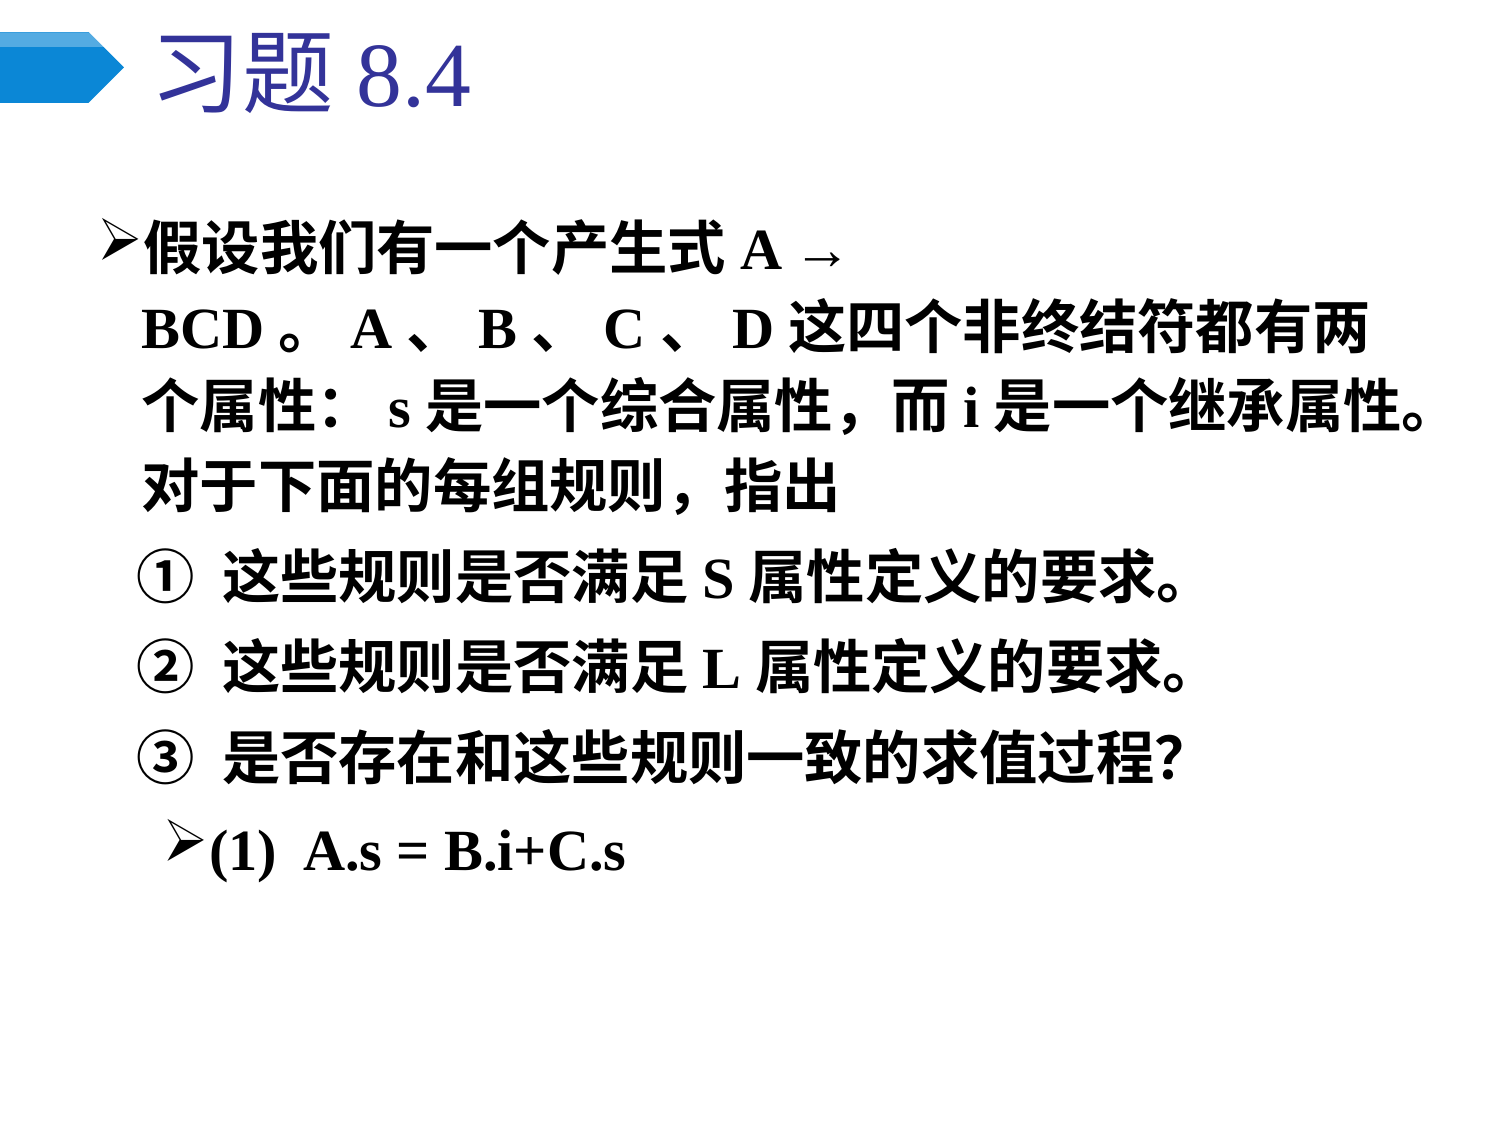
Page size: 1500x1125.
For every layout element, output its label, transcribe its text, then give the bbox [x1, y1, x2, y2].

title 习题8.4 [135, 26, 1468, 132]
list 假设我们有一个产生式A → BCD。A、B、C、D这四个非终结符都有两个属性：s是一个综合属性，而i是一个继承属性。对于下面的每组规则，指出 ① 这些规则是否满足S属性定义的要求。 ② 这些规则是否满足L属性定义的要求。 ③ 是否存在和这些规则一致的求值过程？ (1) A.s = B.i+C.s [82, 194, 1430, 996]
